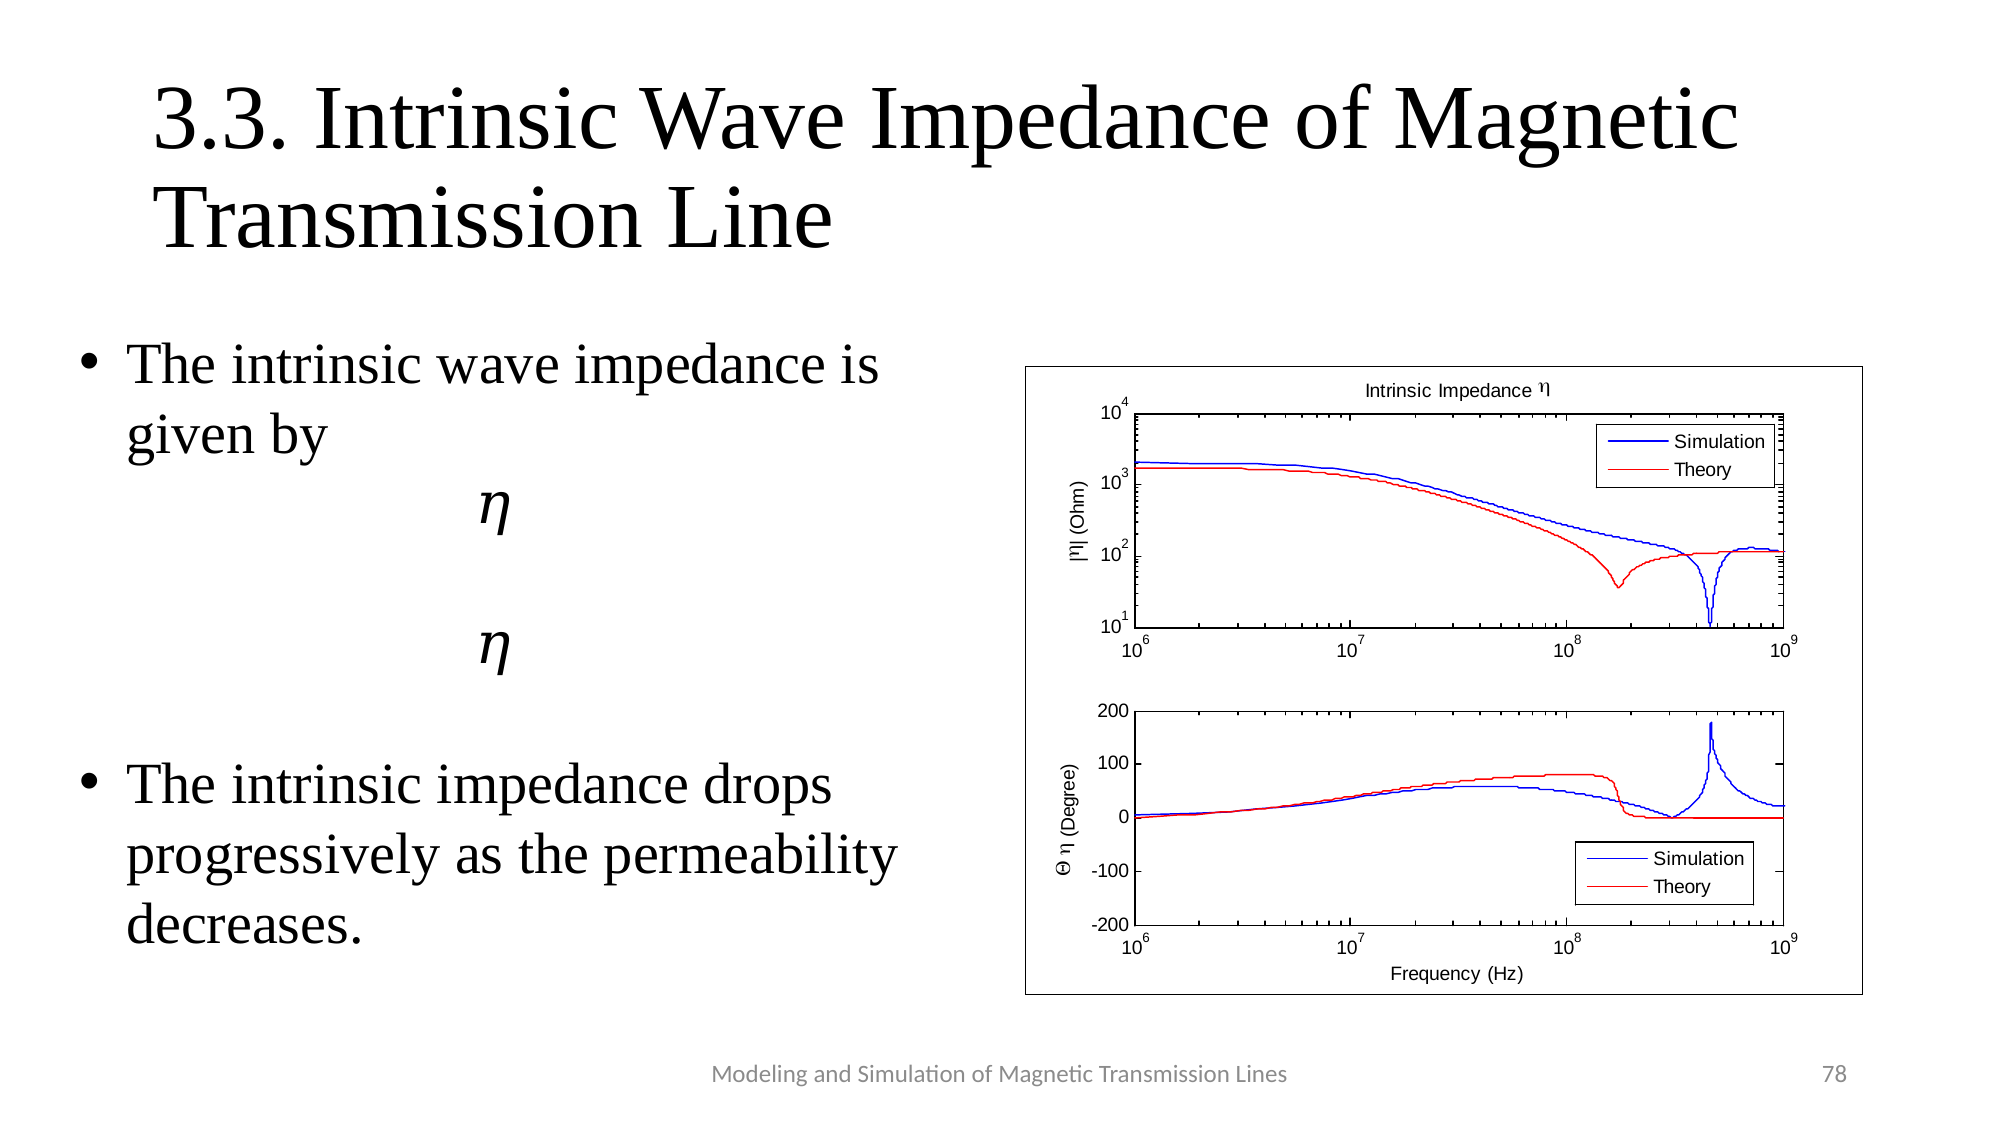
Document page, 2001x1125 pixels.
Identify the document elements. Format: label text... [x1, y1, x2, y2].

slide_number 78 [1412, 1042, 1863, 1103]
picture [1025, 366, 1863, 995]
footer Modeling and Simulation of Magnetic Transmission Lines [662, 1042, 1338, 1103]
title 3.3. Intrinsic Wave Impedance of Magnetic Transmission Line [137, 59, 1863, 278]
